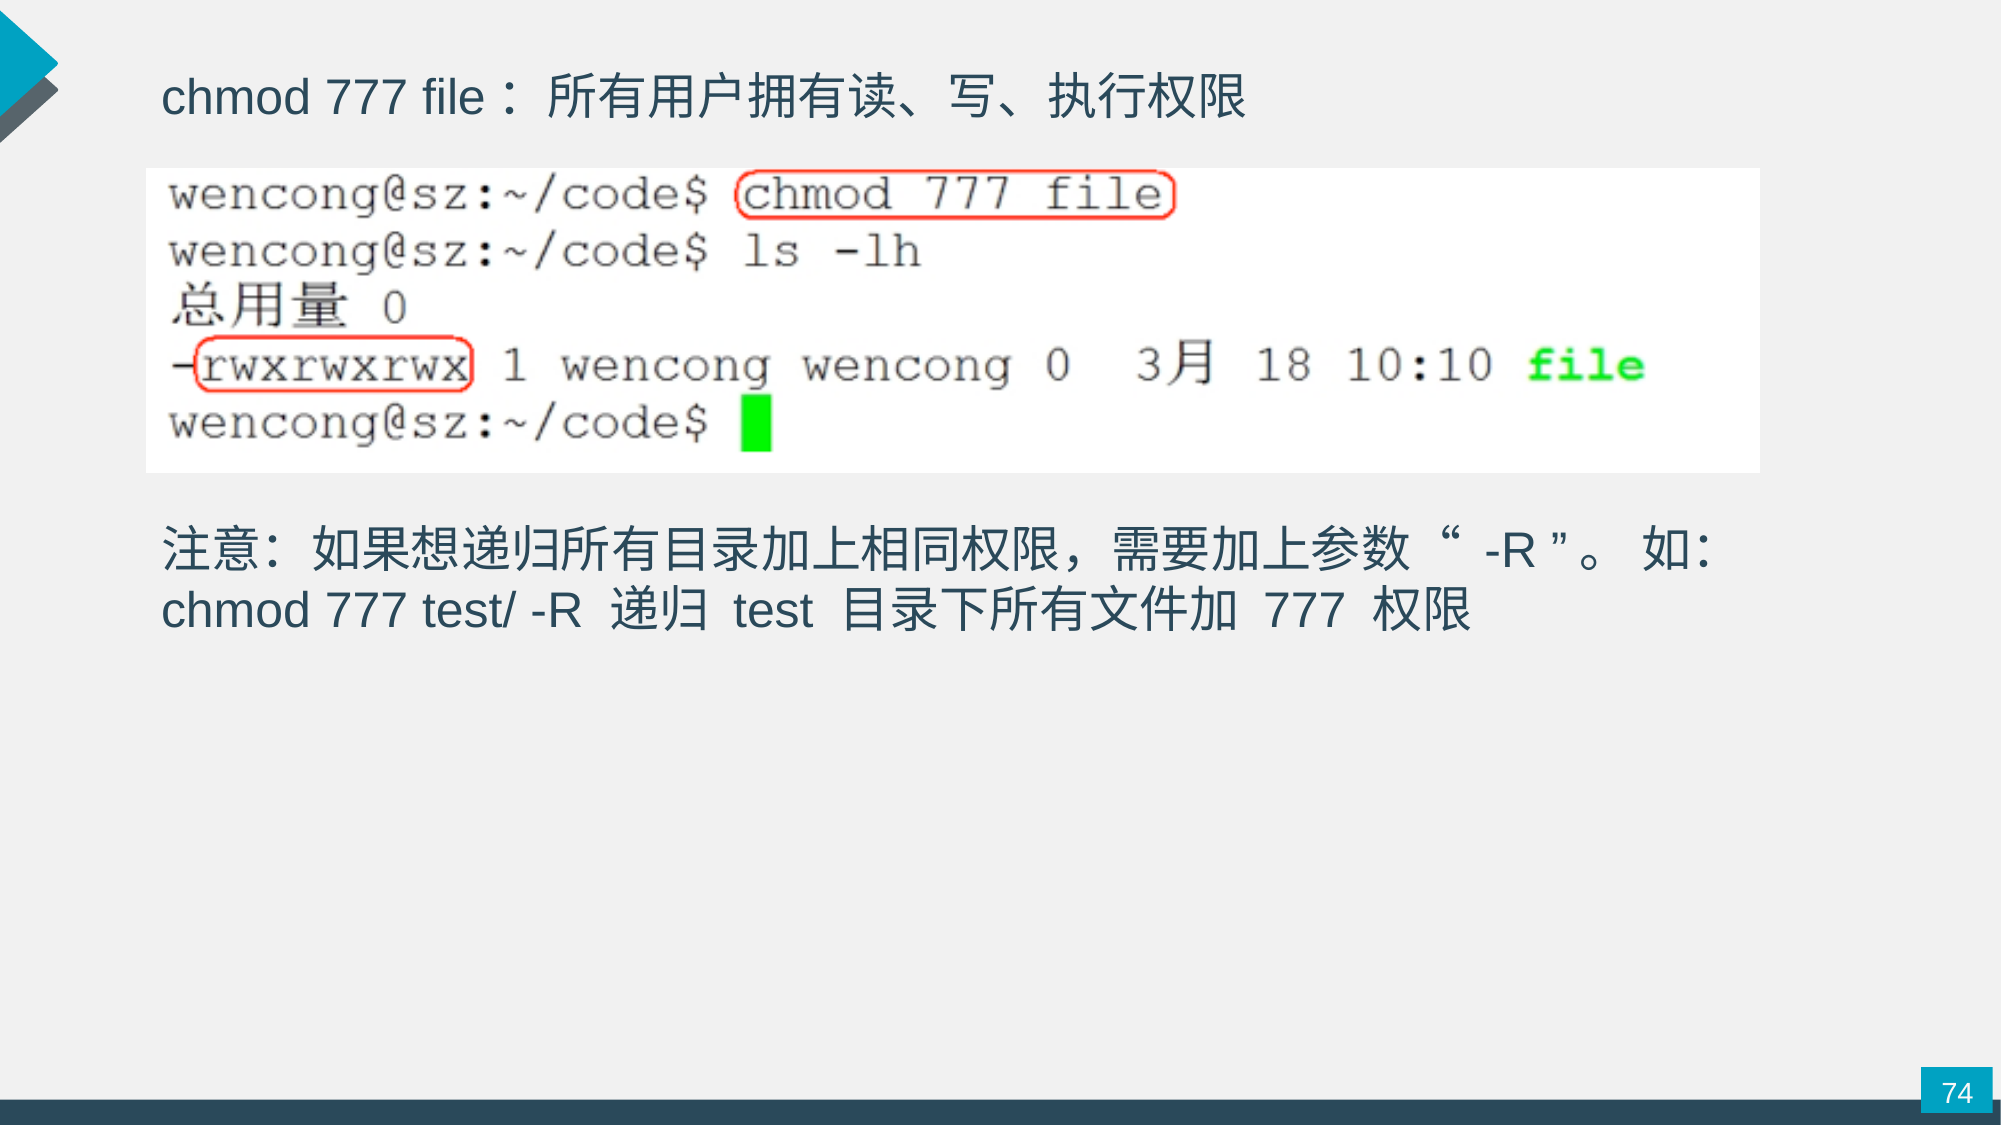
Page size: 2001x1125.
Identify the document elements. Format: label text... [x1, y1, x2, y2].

picture [0, 0, 2001, 1099]
text_box chmod 777 file：所有用户拥有读、写、执行权限 [146, 57, 1789, 132]
text_box 注意：如果想递归所有目录加上相同权限，需要加上参数“ -R ”。 如：chmod 777 test/ -R 递归 test 目录下所有文件加 777 权限 [146, 509, 1760, 645]
text_box [0, 10, 58, 117]
text_box [0, 77, 59, 143]
